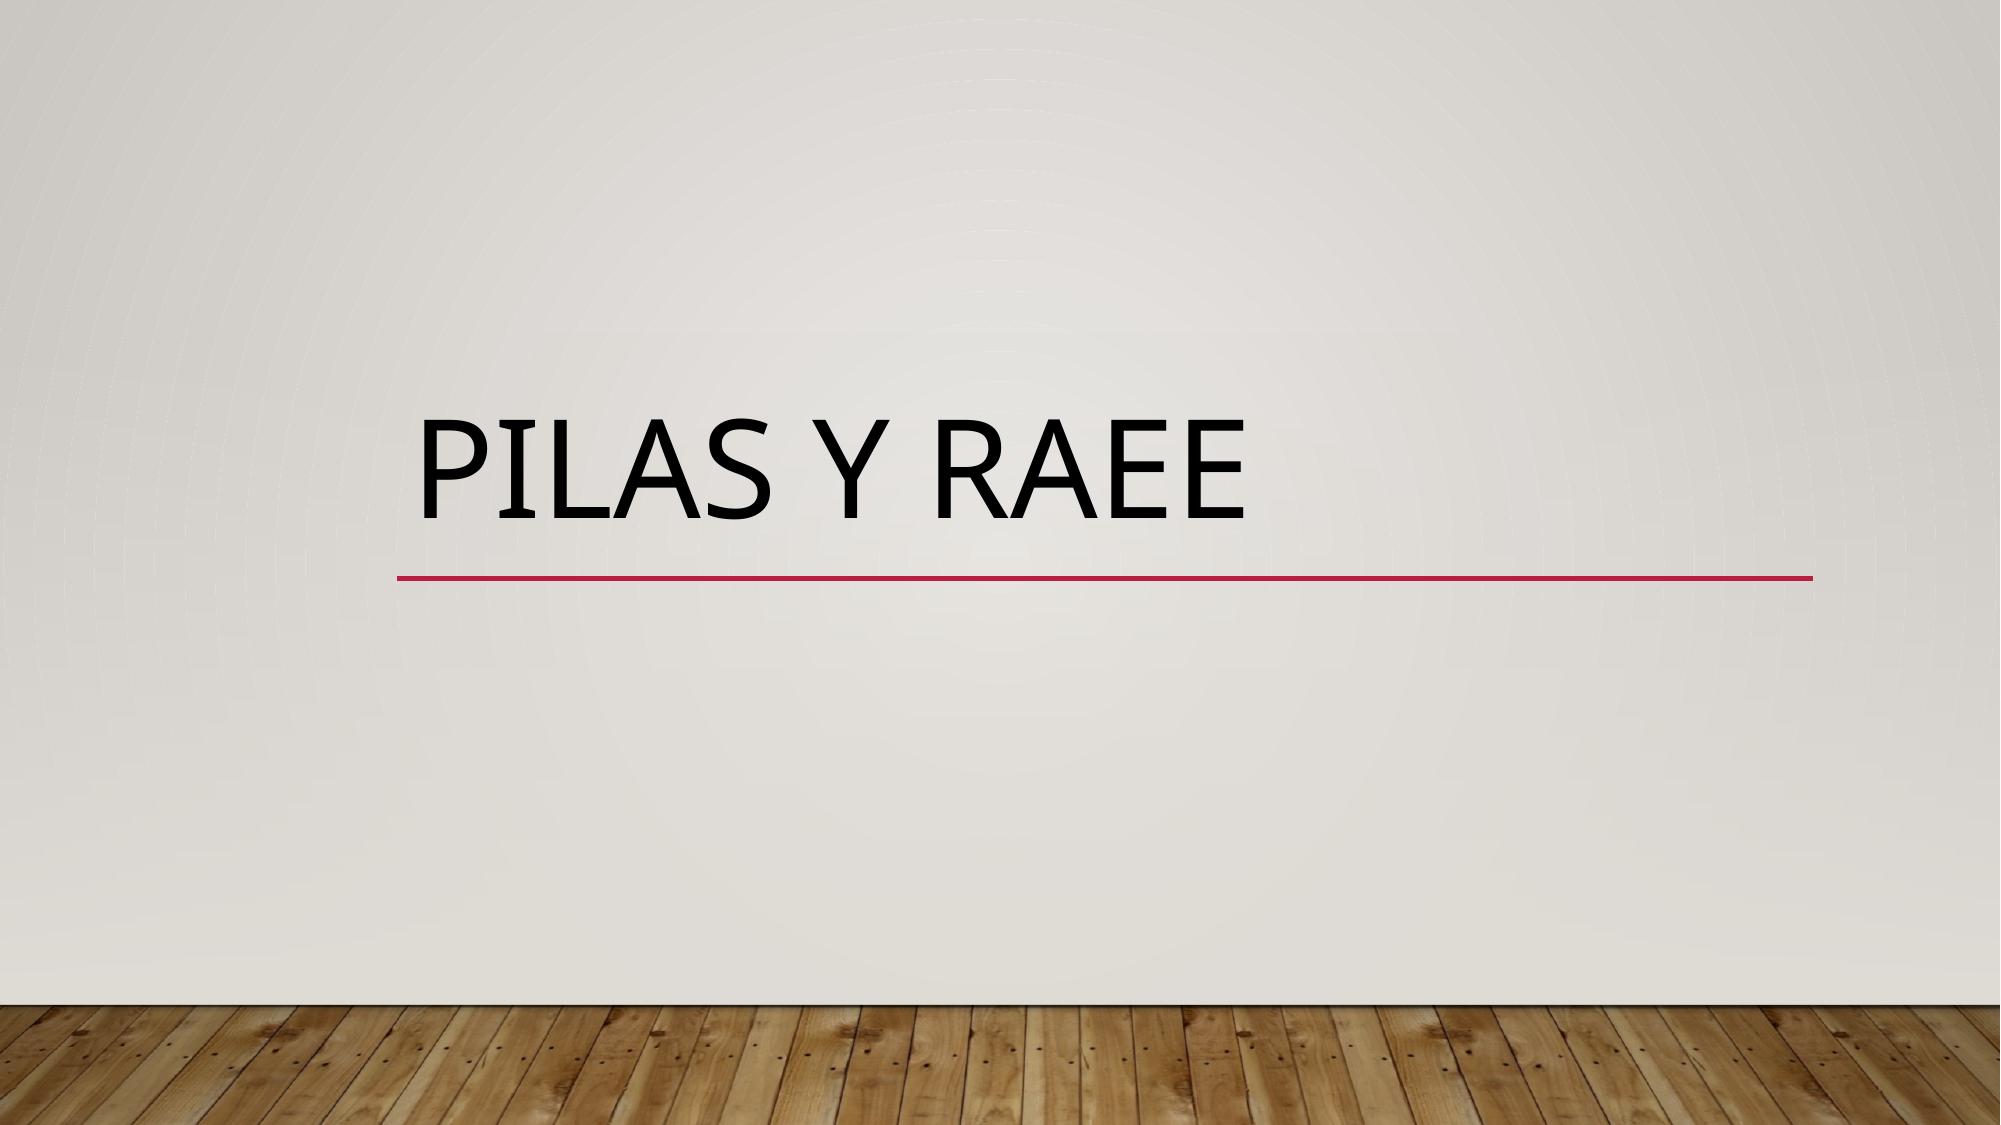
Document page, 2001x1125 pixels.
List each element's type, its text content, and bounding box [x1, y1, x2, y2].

picture [0, 1005, 2000, 1125]
title PILAS y RAEE [396, 131, 1814, 549]
